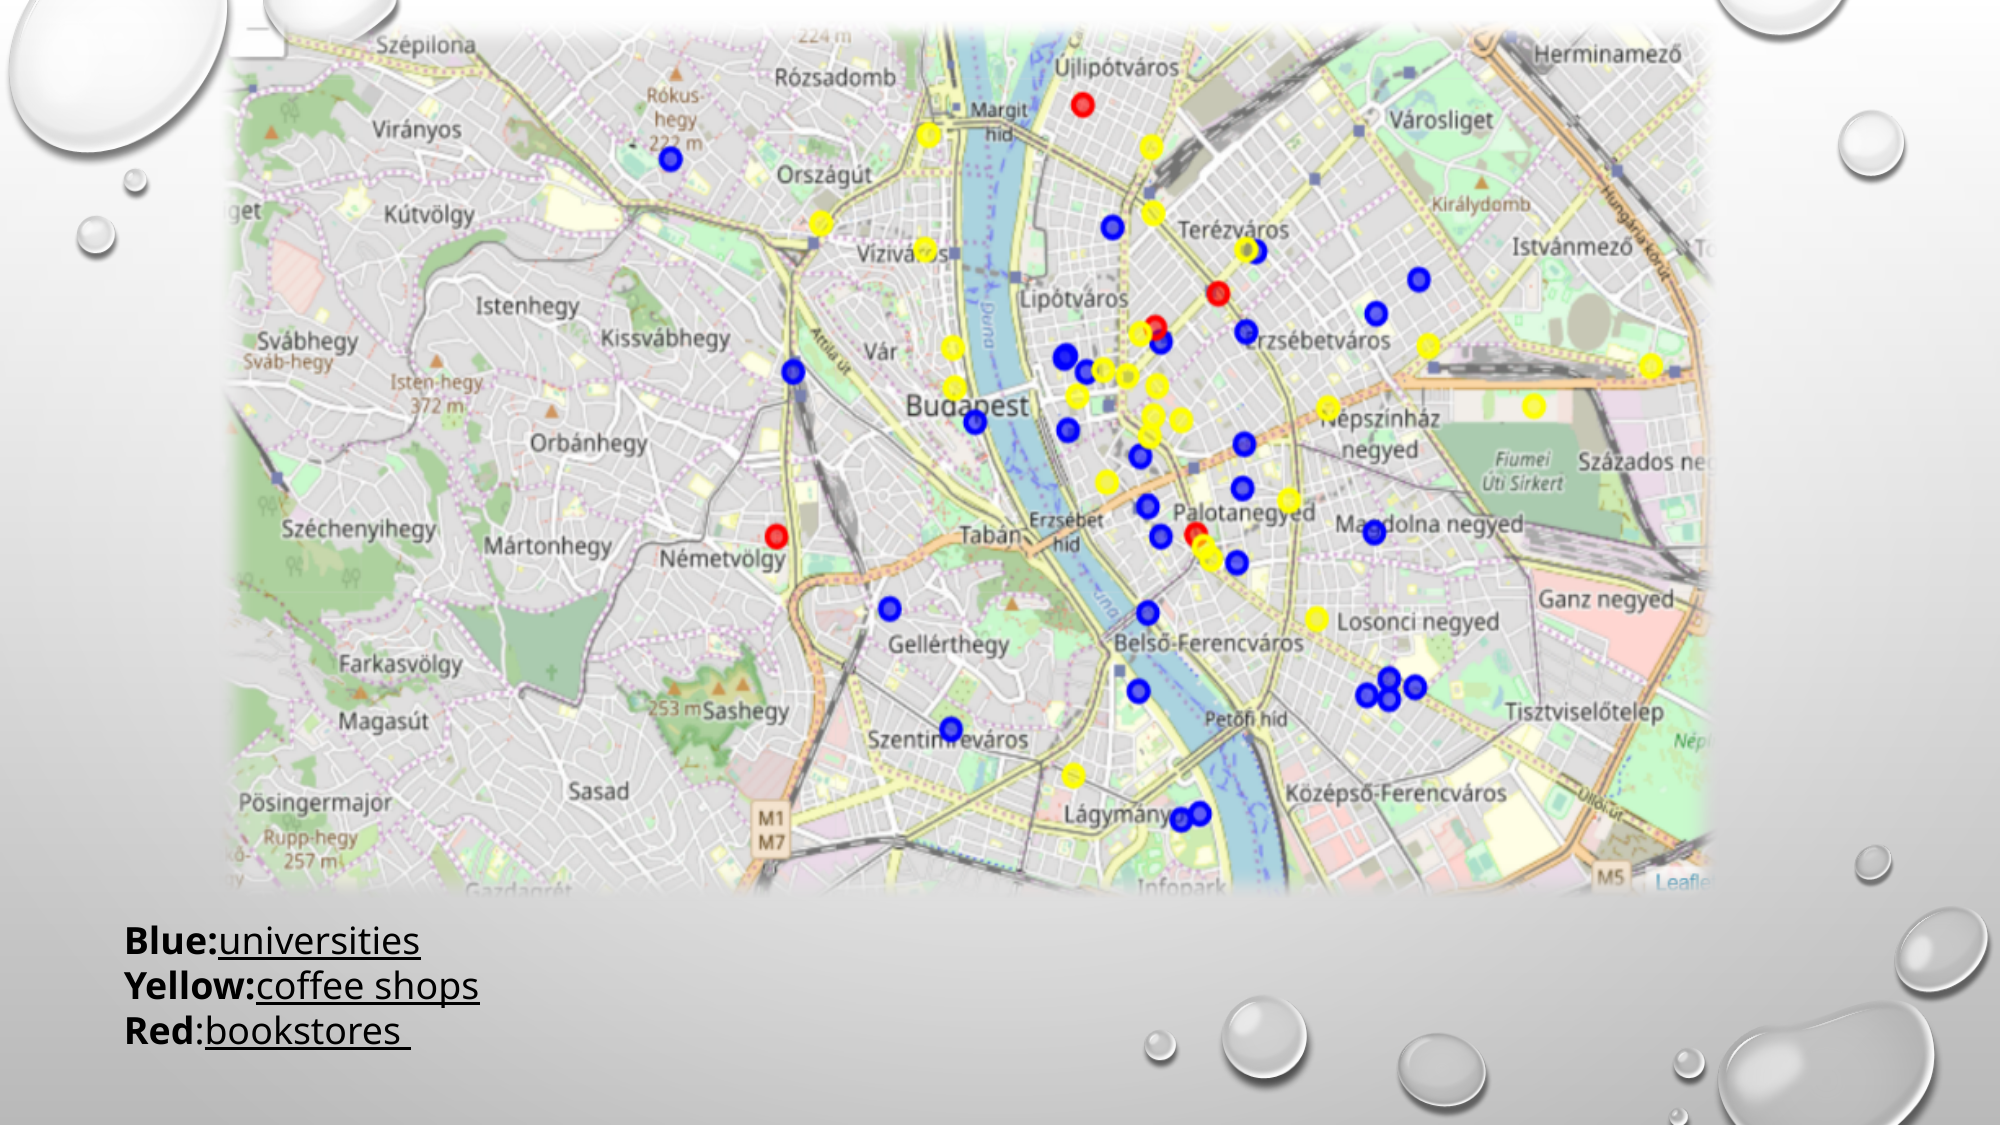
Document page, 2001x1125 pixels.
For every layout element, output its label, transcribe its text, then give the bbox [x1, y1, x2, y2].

text_box Blue:universities Yellow:coffee shops Red:bookstores [109, 864, 787, 1060]
picture [0, 0, 2000, 1125]
